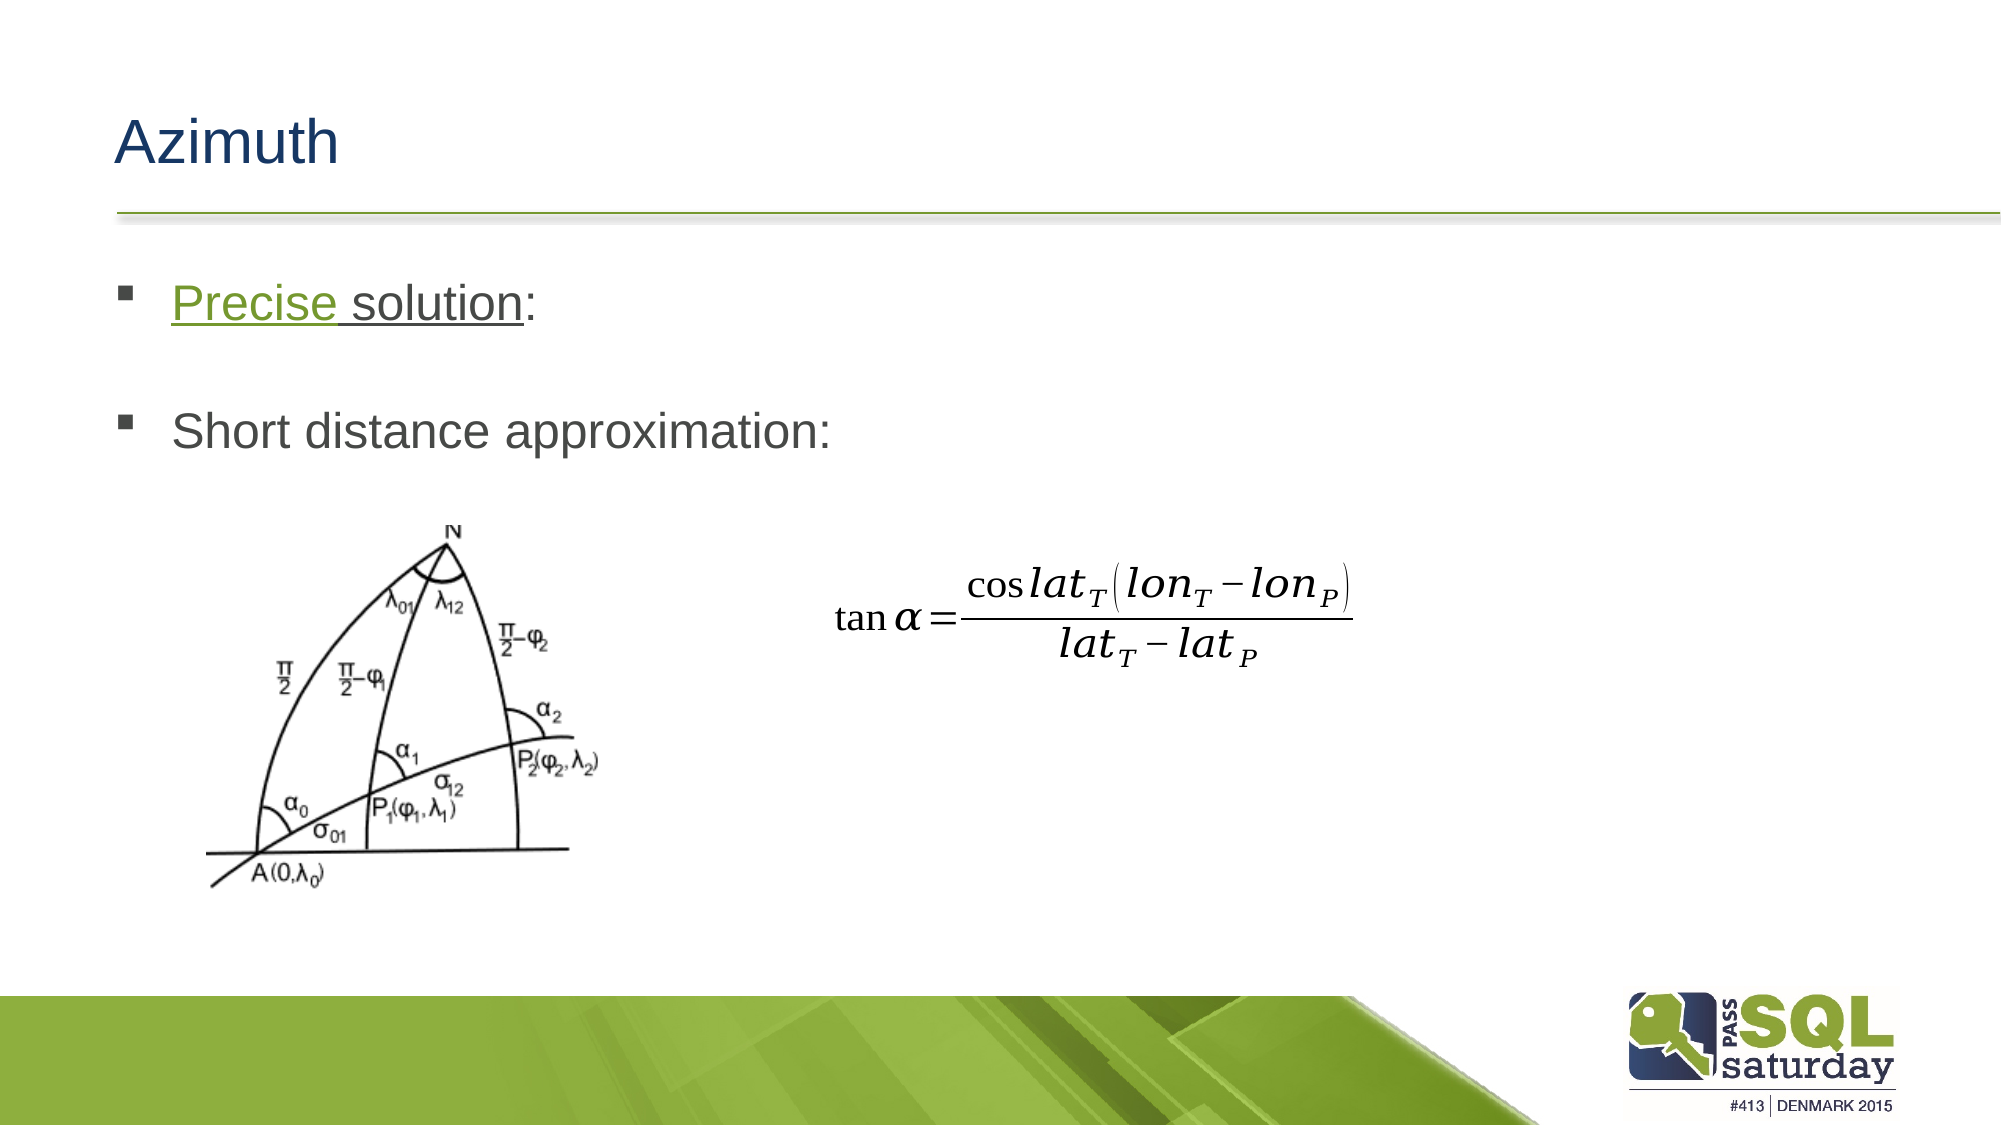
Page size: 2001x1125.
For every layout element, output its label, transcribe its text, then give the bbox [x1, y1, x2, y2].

title Azimuth [99, 45, 1900, 233]
picture [206, 524, 634, 901]
picture [0, 996, 1977, 1125]
list Precise solution: Short distance approximation: [99, 262, 1900, 1005]
